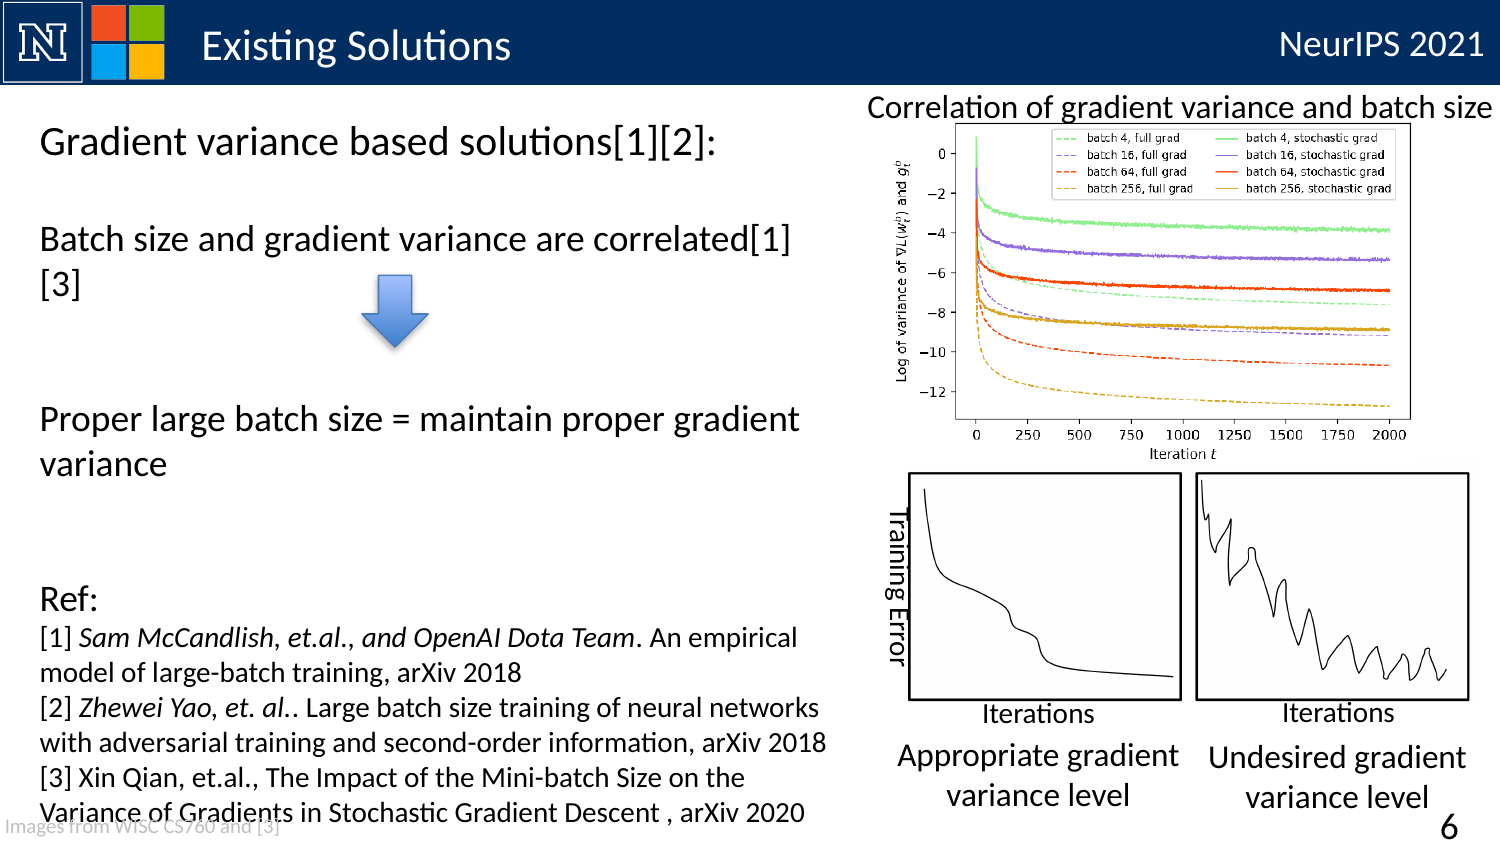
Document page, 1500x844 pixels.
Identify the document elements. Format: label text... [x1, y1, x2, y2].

text_box Iterations [967, 713, 1111, 737]
text_box [361, 274, 429, 348]
text_box Gradient variance based solutions[1][2]: Batch size and gradient variance are correlated[1][3] Proper large batch size = maintain proper gradient variance Ref: [1] Sam McCandlish, et.al., and OpenAI Dota Team. An empirical model of large-batch training, arXiv 2018 [2] Zhewei Yao, et. al.. Large batch size training of neural networks with adversarial training and second-order information, arXiv 2018 [3] Xin Qian, et.al., The Impact of the Mini-batch Size on the Variance of Gradients in Stochastic Gradient Descent , arXiv 2020 [24, 106, 843, 805]
picture [0, 0, 1500, 85]
text_box Correlation of gradient variance and batch size [852, 78, 1500, 133]
text_box Undesired gradient variance level [1178, 727, 1497, 823]
title Existing Solutions [186, 8, 1284, 77]
text_box Iterations [1267, 713, 1410, 737]
text_box Training Error [861, 492, 901, 670]
slide_number 6 [1425, 794, 1500, 840]
picture [893, 121, 1476, 705]
text_box Appropriate gradient variance level [878, 725, 1199, 821]
text_box Images from WISC CS760 and [3] [0, 805, 1088, 844]
